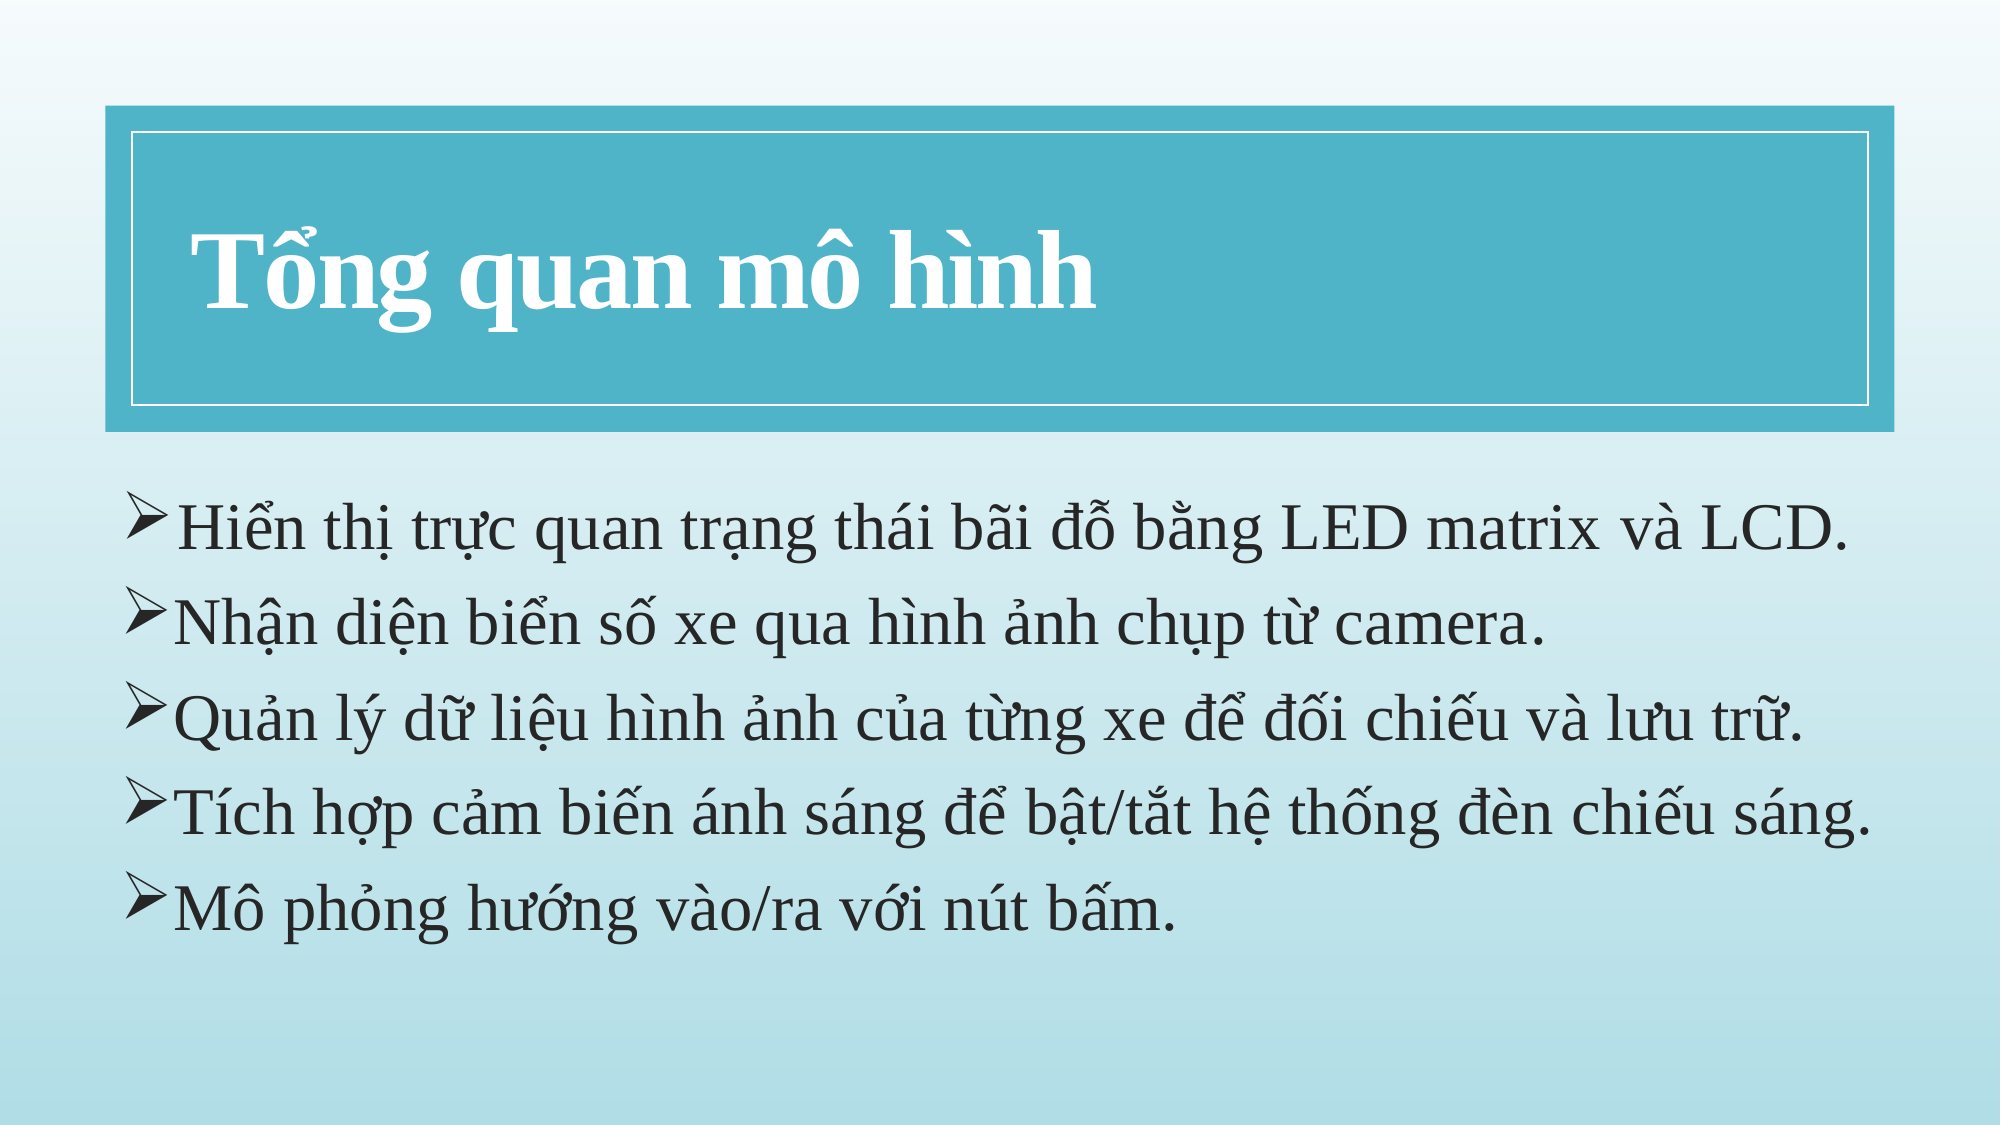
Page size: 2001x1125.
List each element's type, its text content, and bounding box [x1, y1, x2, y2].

list Hiển thị trực quan trạng thái bãi đỗ bằng LED matrix và LCD. Nhận diện biển số xe qua hình ảnh chụp từ camera. Quản lý dữ liệu hình ảnh của từng xe để đối chiếu và lưu trữ. Tích hợp cảm biến ánh sáng để bật/tắt hệ thống đèn chiếu sáng. Mô phỏng hướng vào/ra với nút bấm. [105, 487, 1895, 964]
text_box [104, 104, 1895, 433]
title Tổng quan mô hình [175, 173, 1823, 376]
text_box [131, 131, 1869, 406]
